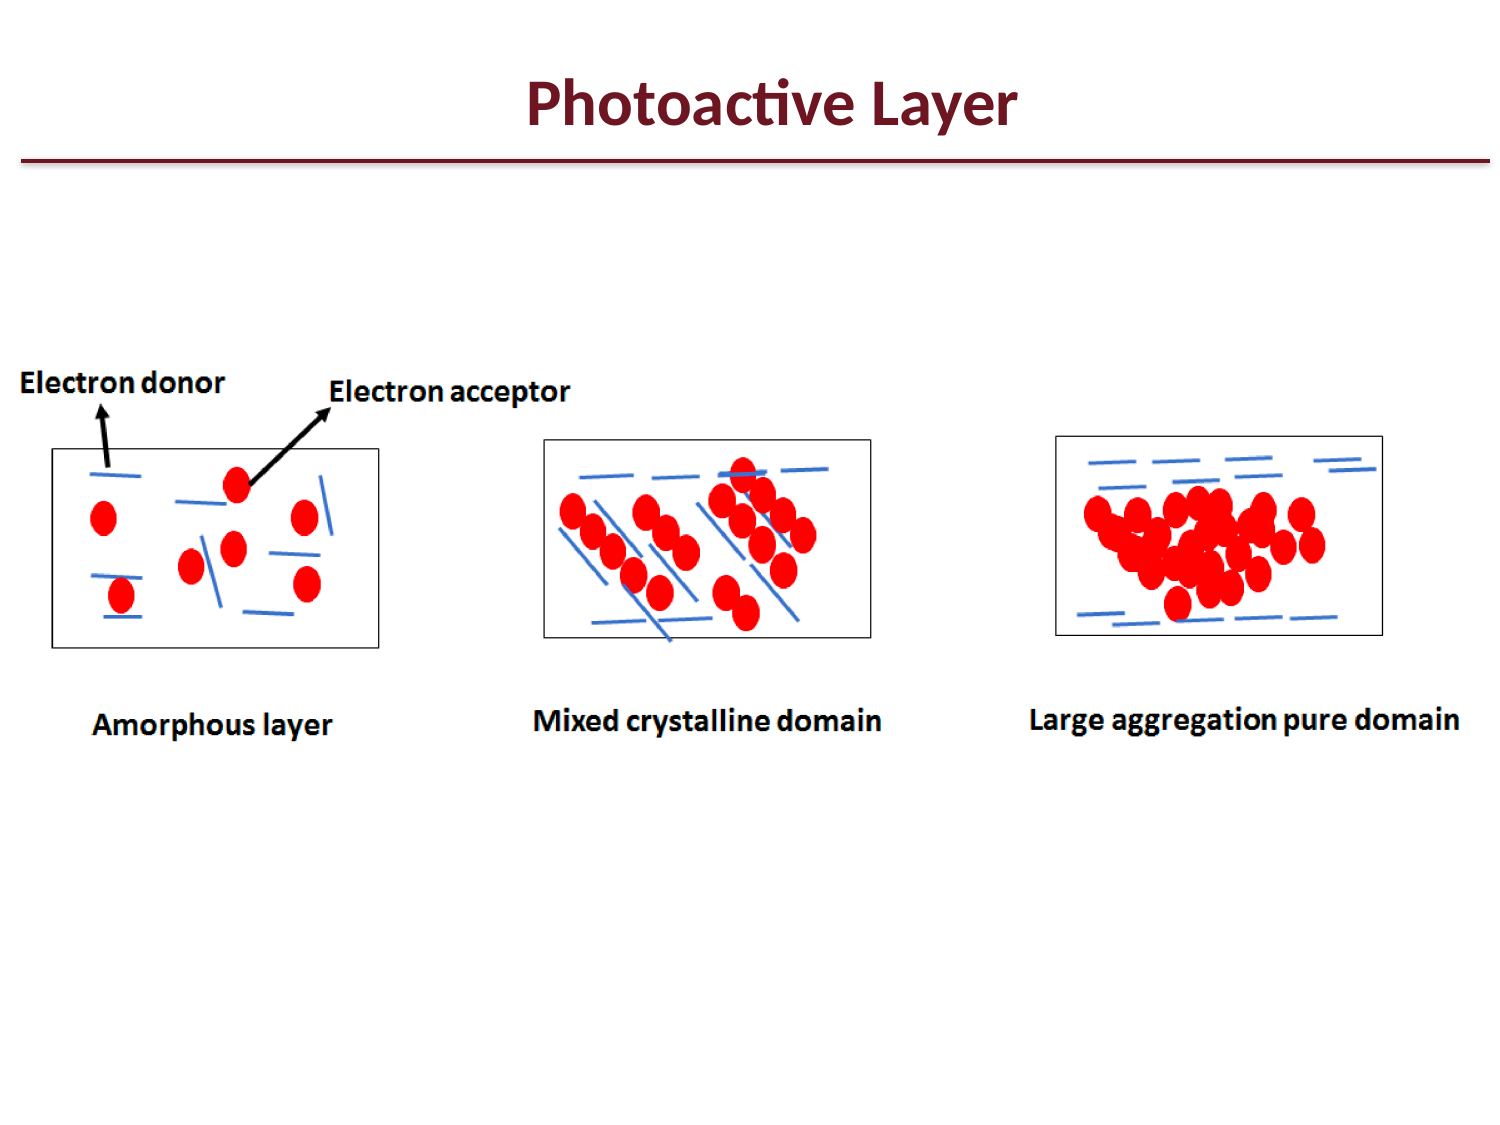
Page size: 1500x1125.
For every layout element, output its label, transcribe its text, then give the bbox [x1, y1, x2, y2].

picture [0, 351, 1500, 772]
title Photoactive Layer [146, 48, 1400, 149]
